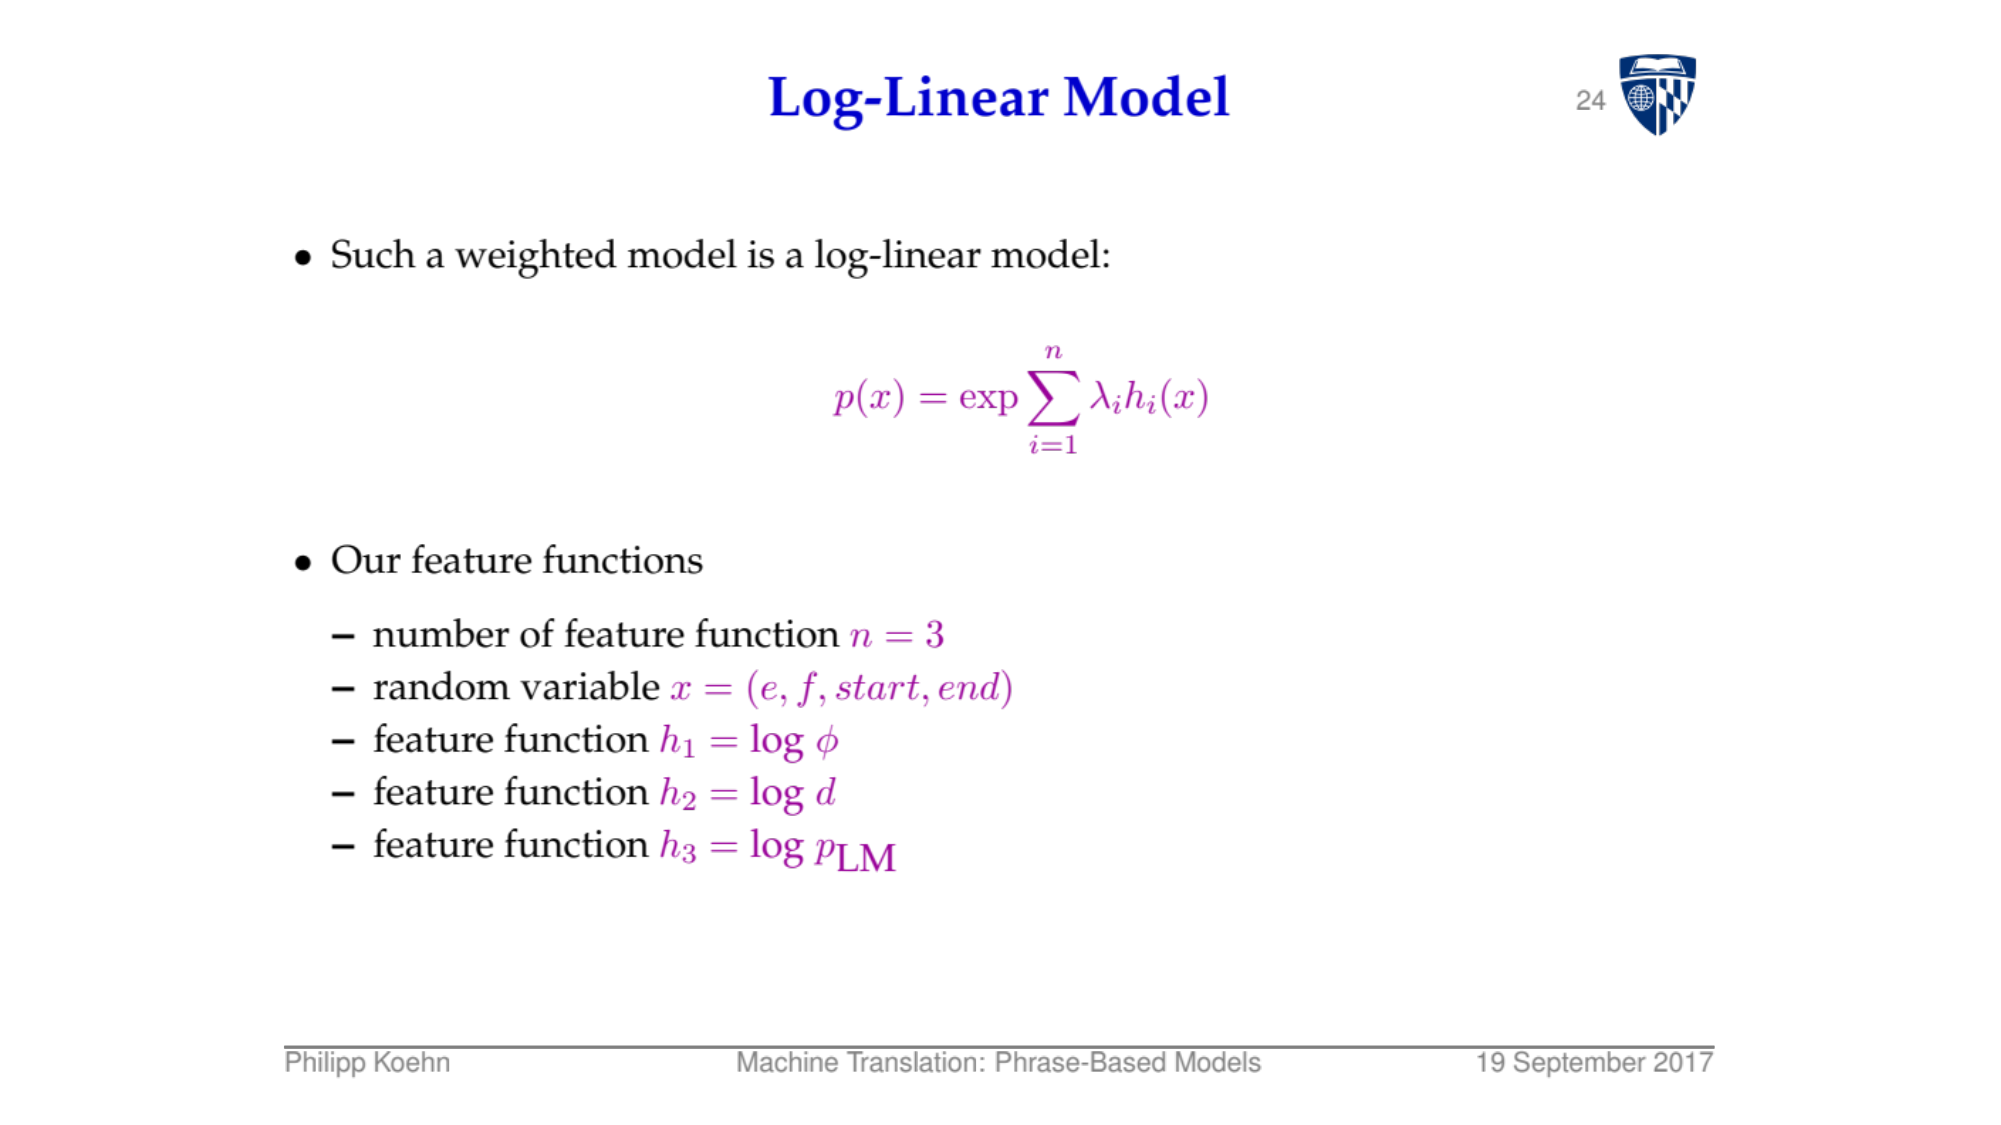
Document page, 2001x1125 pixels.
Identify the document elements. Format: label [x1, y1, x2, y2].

picture [201, 0, 1795, 1125]
